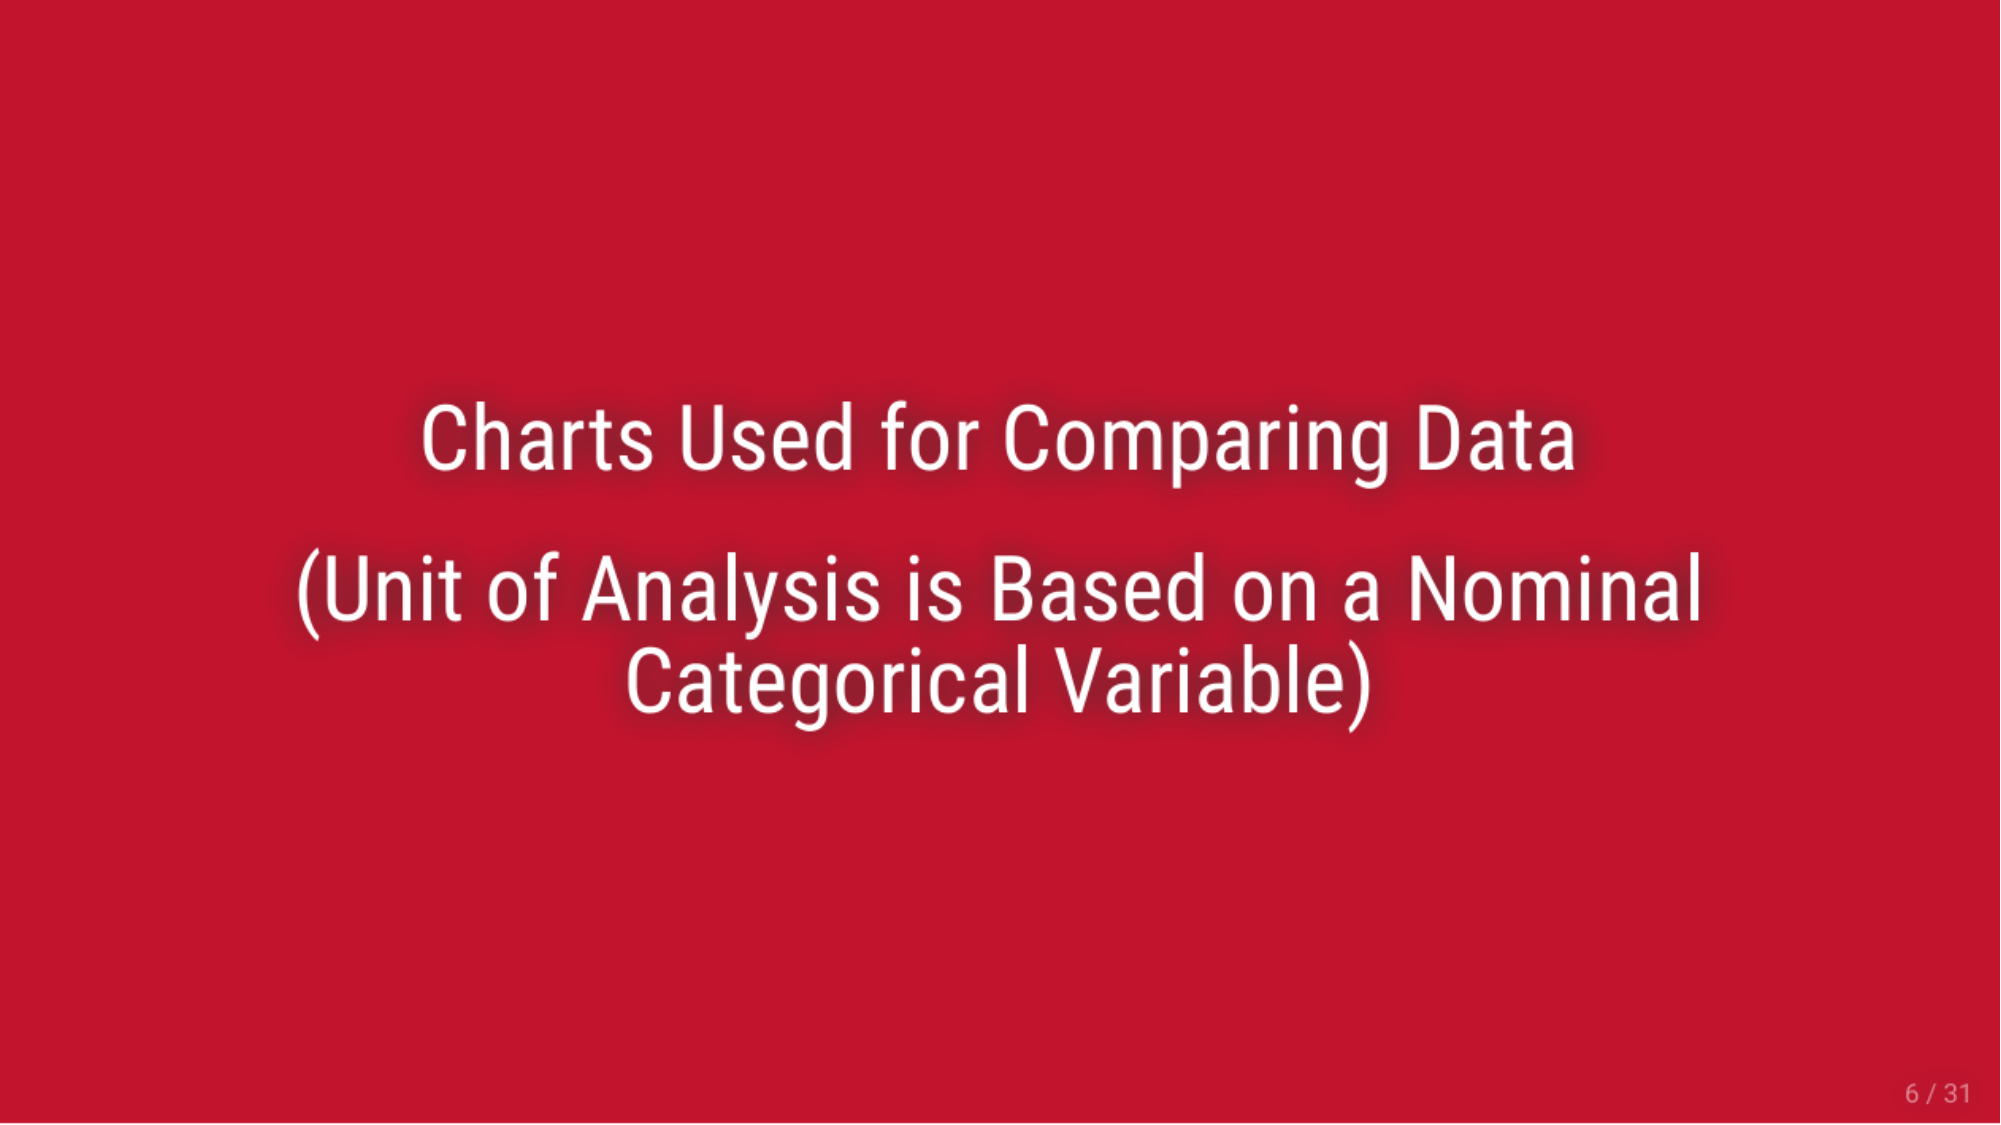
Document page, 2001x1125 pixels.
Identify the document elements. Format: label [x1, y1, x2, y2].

list [0, 0, 2000, 1125]
